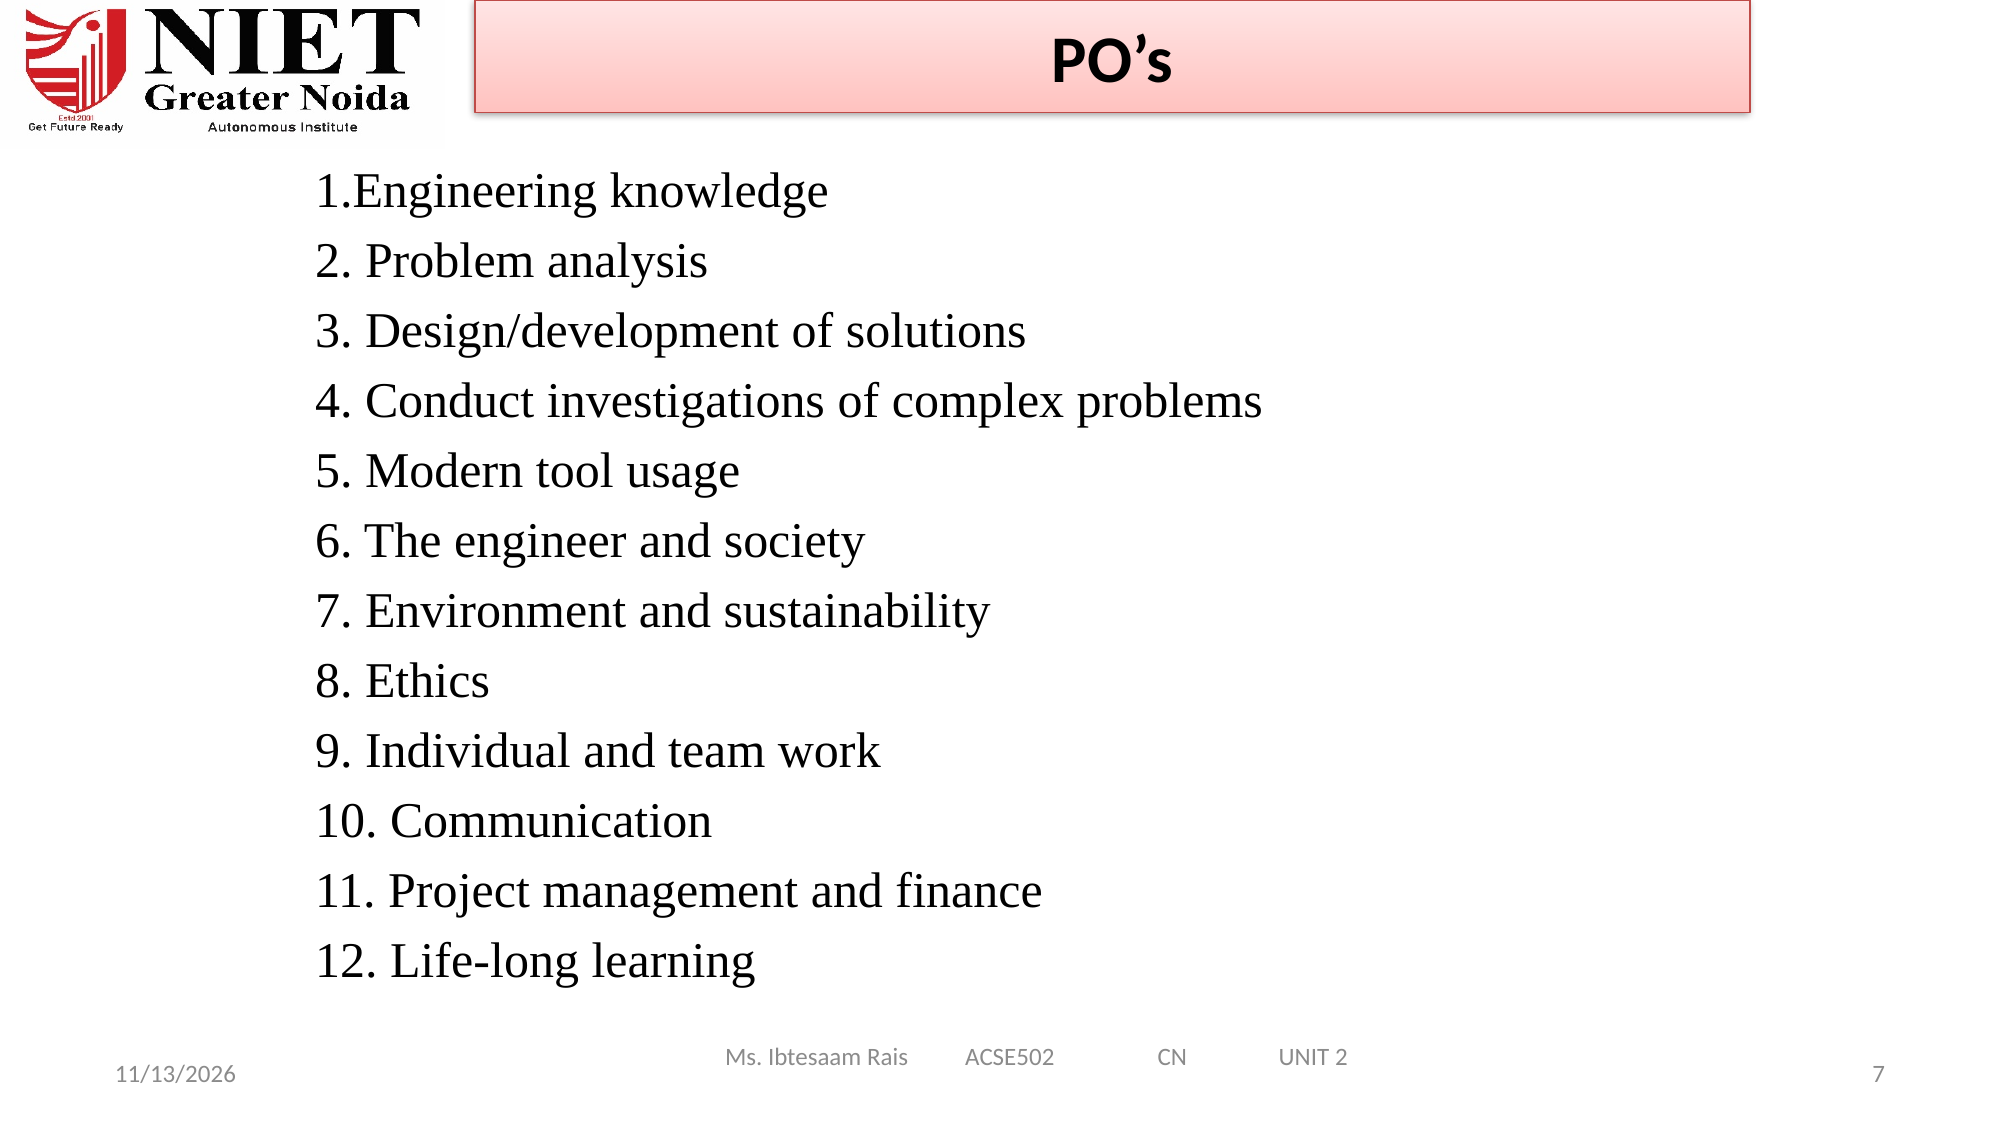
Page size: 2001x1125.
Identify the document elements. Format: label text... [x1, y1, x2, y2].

list 1.Engineering knowledge 2. Problem analysis 3. Design/development of solutions 4. Conduct investigations of complex problems 5. Modern tool usage 6. The engineer and society 7. Environment and sustainability 8. Ethics 9. Individual and team work 10. Communication 11. Project management and finance 12. Life-long learning [300, 149, 1713, 1013]
slide_number 7 [1433, 1042, 1900, 1103]
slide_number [99, 1042, 567, 1103]
footer Ms. Ibtesaam Rais ACSE502 CN UNIT 2 [624, 1025, 1450, 1085]
picture [0, 0, 445, 149]
text_box PO’s [474, 0, 1751, 113]
